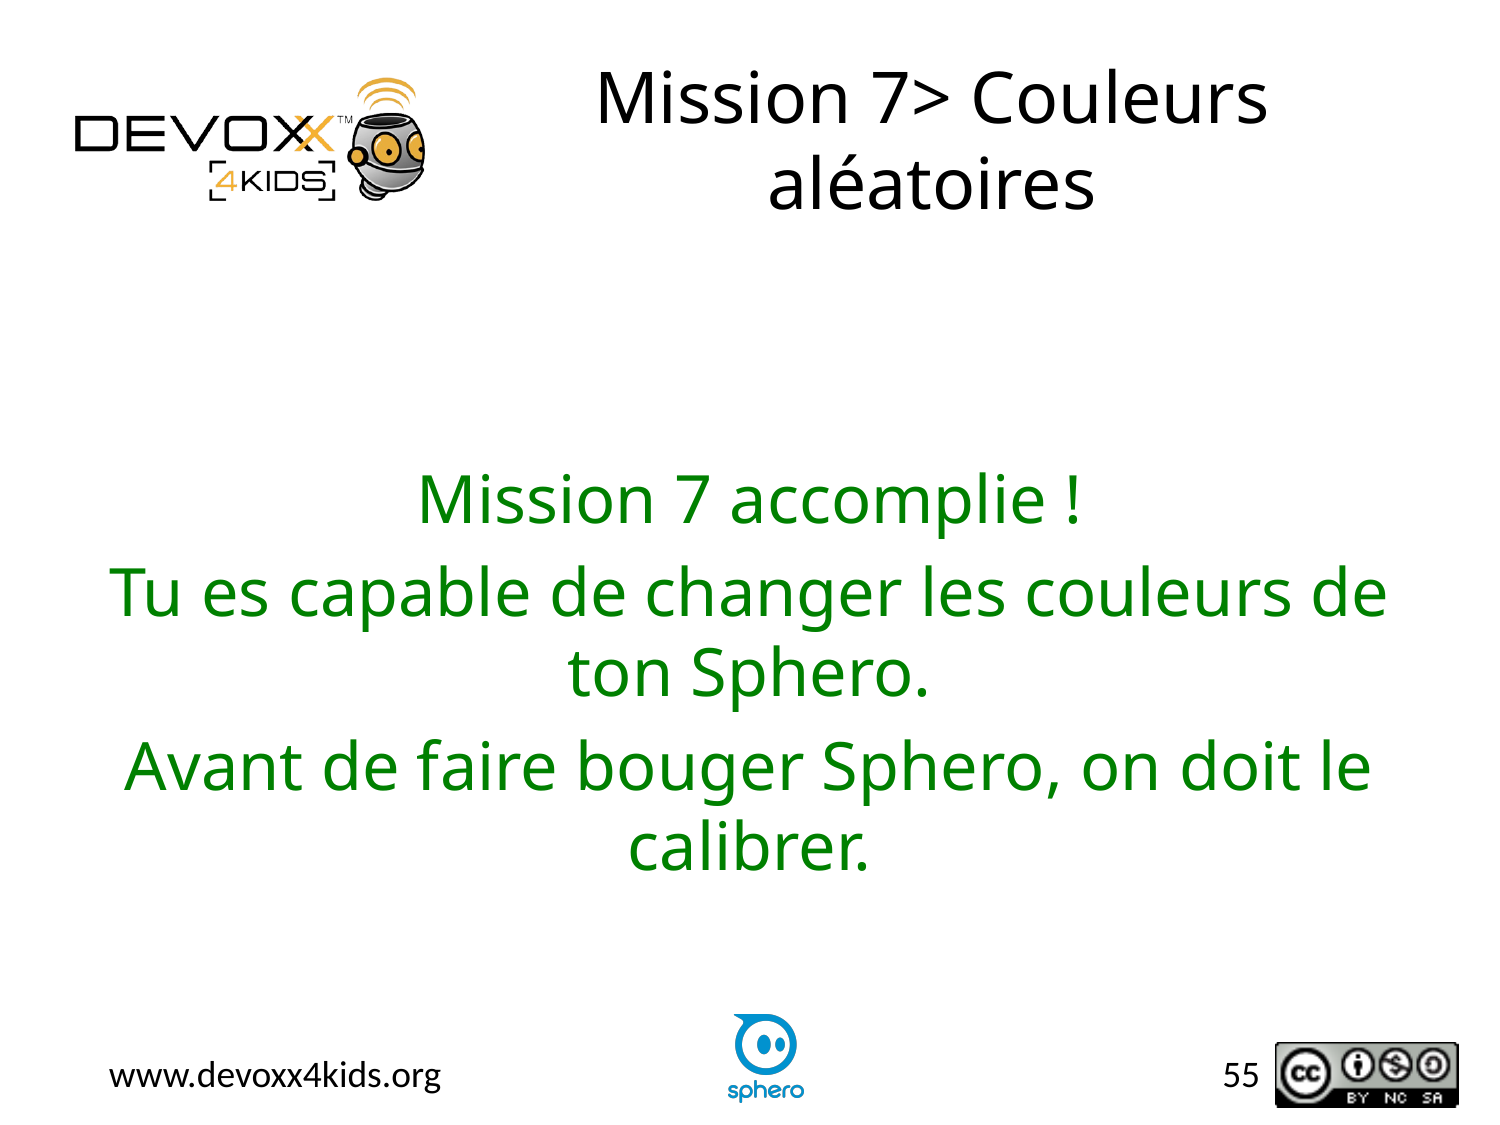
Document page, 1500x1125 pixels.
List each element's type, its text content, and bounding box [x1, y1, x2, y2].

picture [1275, 1042, 1459, 1108]
list Mission 7 accomplie ! Tu es capable de changer les couleurs de ton Sphero. Avant de faire bouger Sphero, on doit le calibrer. [75, 262, 1425, 1005]
picture [743, 1021, 789, 1068]
title Mission 7> Couleurs aléatoires [439, 45, 1425, 233]
picture [75, 77, 425, 201]
picture [728, 1014, 804, 1103]
slide_number 55 [1074, 1042, 1275, 1103]
picture [794, 1088, 801, 1095]
picture [728, 1096, 739, 1103]
picture [743, 1088, 749, 1095]
